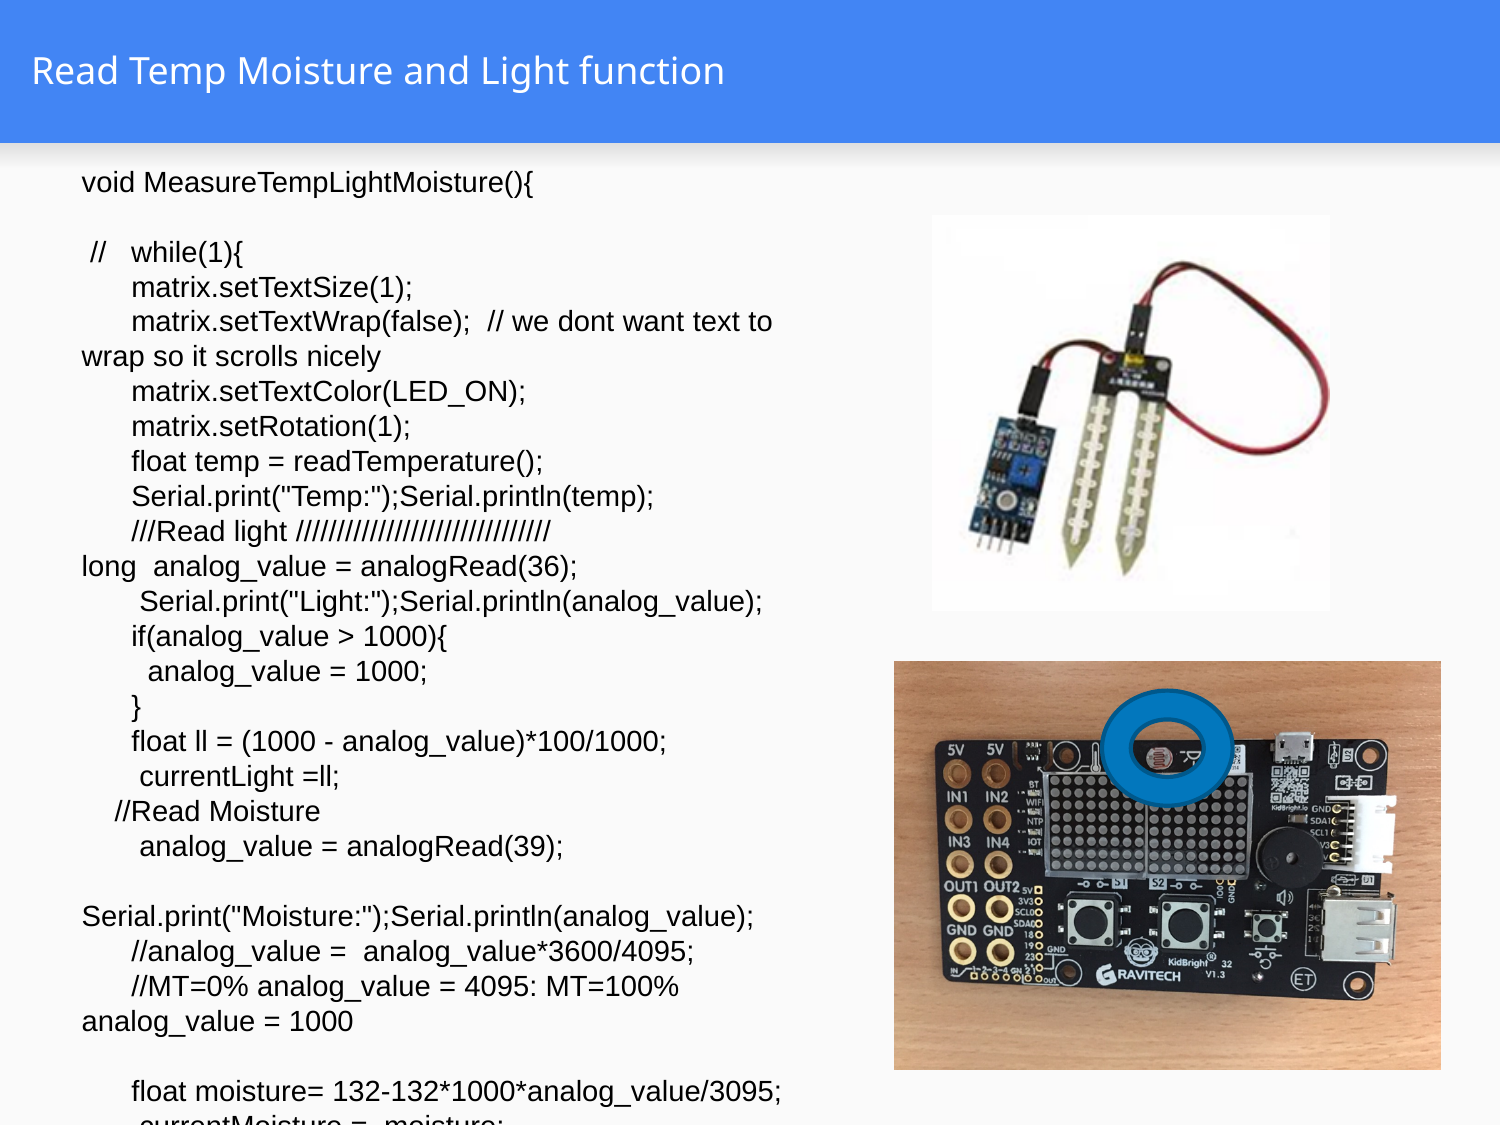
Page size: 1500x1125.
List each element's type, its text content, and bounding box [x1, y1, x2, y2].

title Read Temp Moisture and Light function [16, 3, 1464, 136]
picture [931, 214, 1330, 612]
picture [894, 661, 1441, 1071]
text_box void MeasureTempLightMoisture(){ // while(1){ matrix.setTextSize(1); matrix.setTextWrap(false); // we dont want text to wrap so it scrolls nicely matrix.setTextColor(LED_ON); matrix.setRotation(1); float temp = readTemperature(); Serial.print("Temp:");Serial.println(temp); ///Read light /////////////////////////////// long analog_value = analogRead(36); Serial.print("Light:");Serial.println(analog_value); if(analog_value > 1000){ analog_value = 1000; } float ll = (1000 - analog_value)*100/1000; currentLight =ll; //Read Moisture analog_value = analogRead(39); Serial.print("Moisture:");Serial.println(analog_value); //analog_value = analog_value*3600/4095; //MT=0% analog_value = 4095: MT=100% analog_value = 1000 float moisture= 132-132*1000*analog_value/3095; currentMoisture = moisture; [66, 155, 817, 1125]
